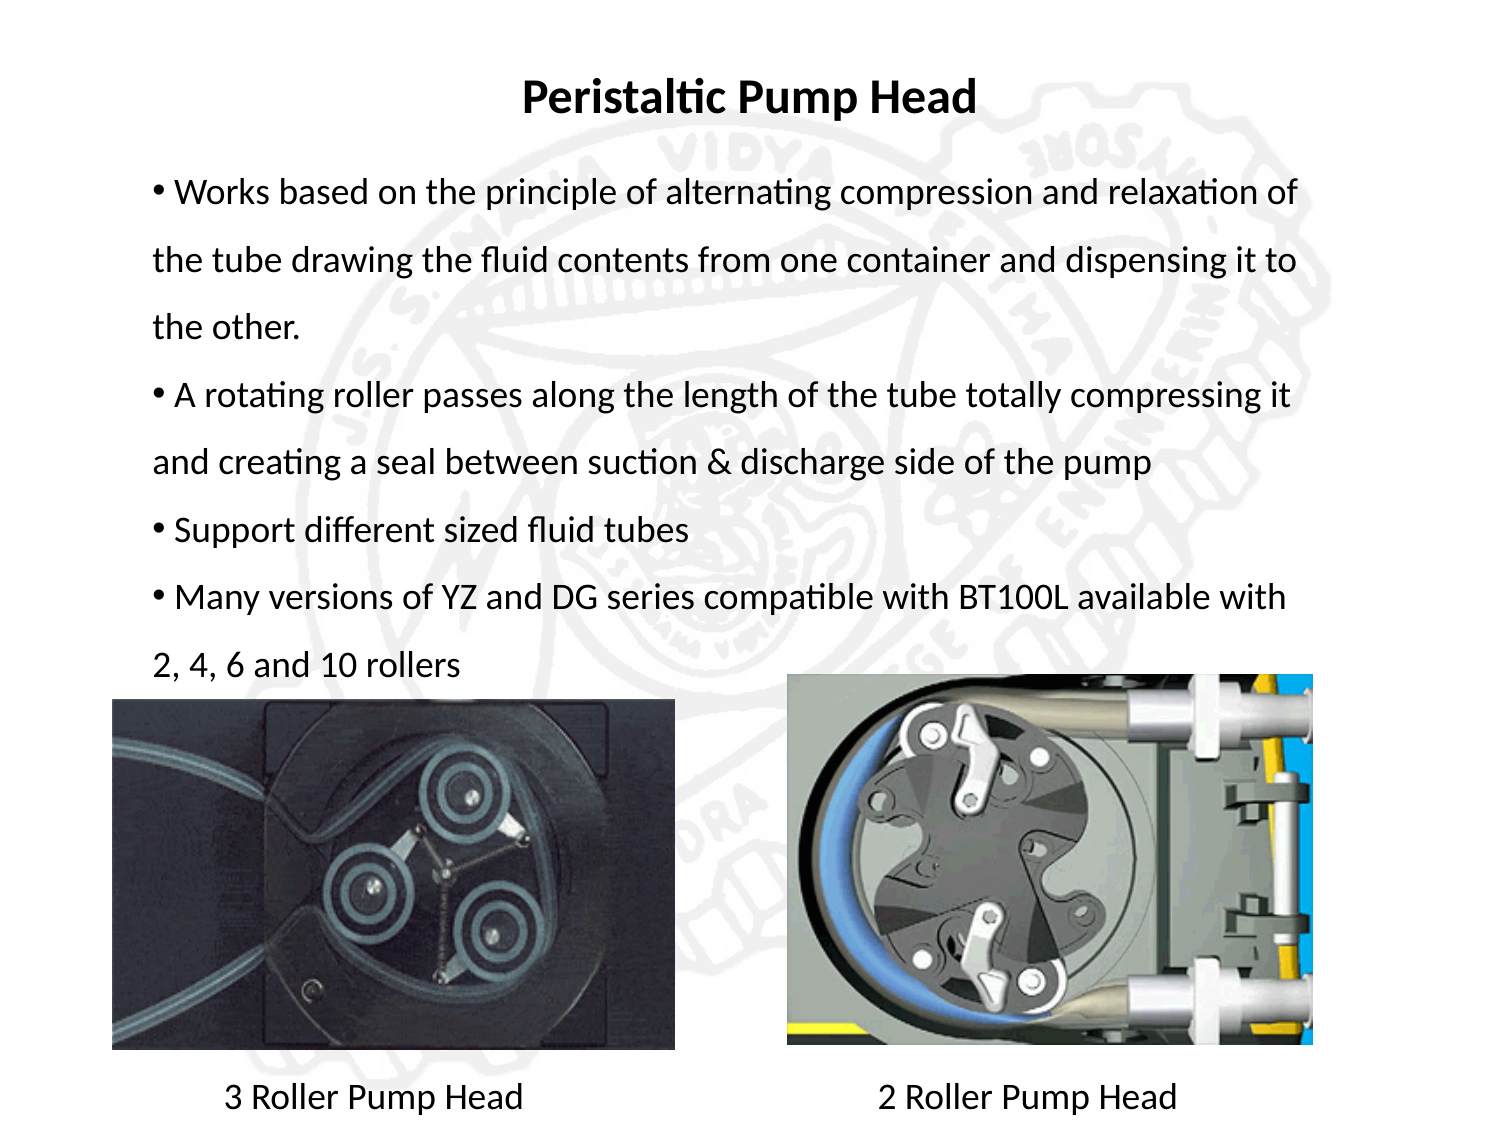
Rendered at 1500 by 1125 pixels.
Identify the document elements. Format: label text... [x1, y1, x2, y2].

title Peristaltic Pump Head [75, 0, 1425, 188]
text_box 3 Roller Pump Head [200, 1064, 688, 1125]
picture [112, 699, 676, 1051]
text_box 2 Roller Pump Head [862, 1064, 1275, 1125]
text_box Works based on the principle of alternating compression and relaxation of the tube drawing the fluid contents from one container and dispensing it to the other. A rotating roller passes along the length of the tube totally compressing it and creating a seal between suction & discharge side of the pump Support different sized fluid tubes Many versions of YZ and DG series compatible with BT100L available with 2, 4, 6 and 10 rollers [137, 137, 1350, 744]
picture [787, 674, 1313, 1045]
